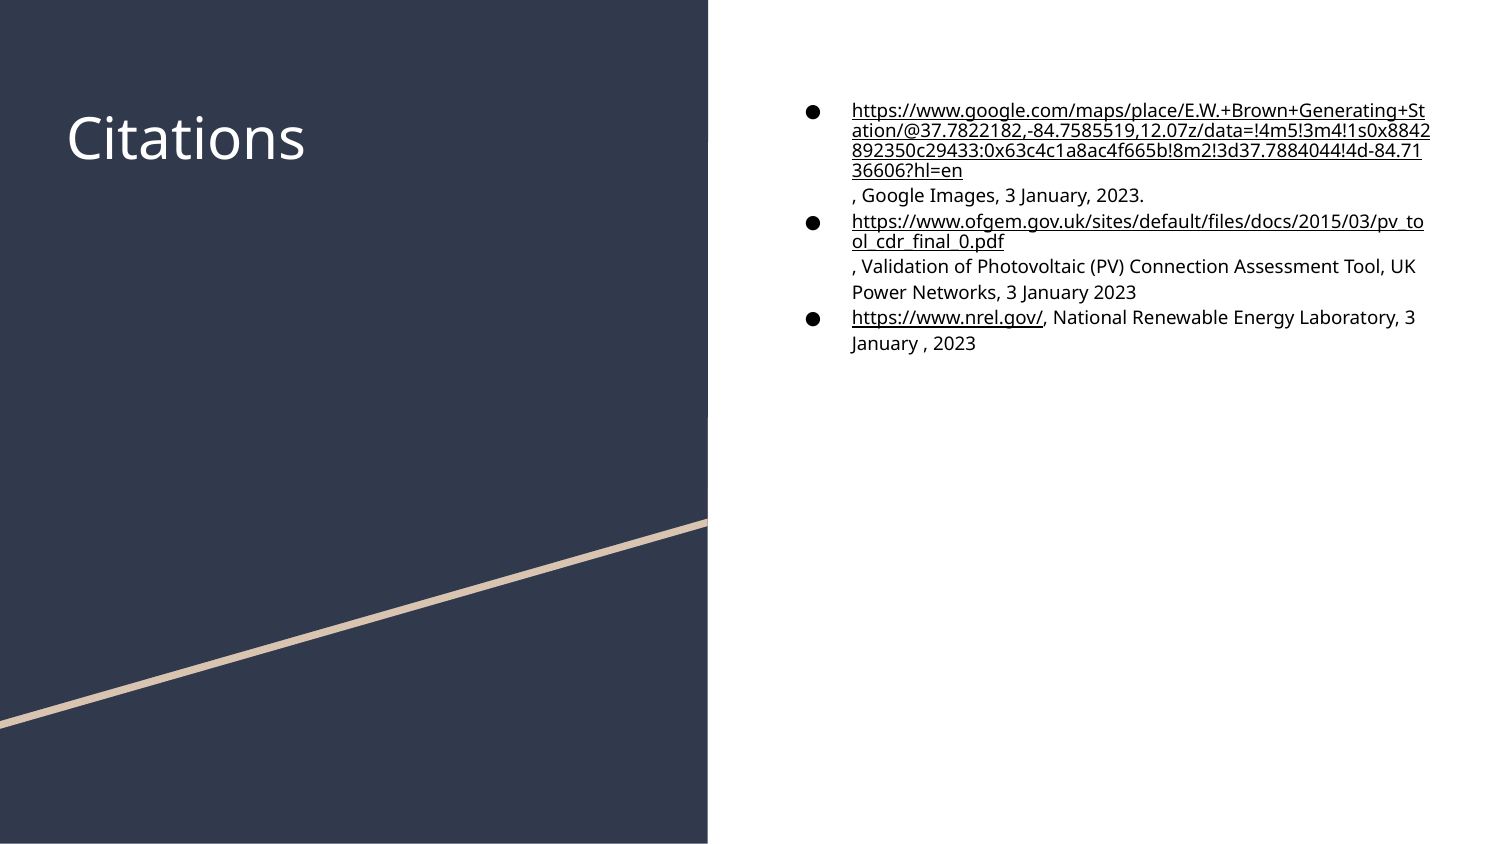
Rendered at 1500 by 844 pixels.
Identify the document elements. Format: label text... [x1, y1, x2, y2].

title Citations [51, 82, 660, 494]
list https://www.google.com/maps/place/E.W.+Brown+Generating+Station/@37.7822182,-84.7585519,12.07z/data=!4m5!3m4!1s0x8842892350c29433:0x63c4c1a8ac4f665b!8m2!3d37.7884044!4d-84.7136606?hl=en, Google Images, 3 January, 2023. https://www.ofgem.gov.uk/sites/default/files/docs/2015/03/pv_tool_cdr_final_0.pdf, Validation of Photovoltaic (PV) Connection Assessment Tool, UK Power Networks, 3 January 2023 https://www.nrel.gov/, National Renewable Energy Laboratory, 3 January , 2023 [761, 82, 1446, 755]
